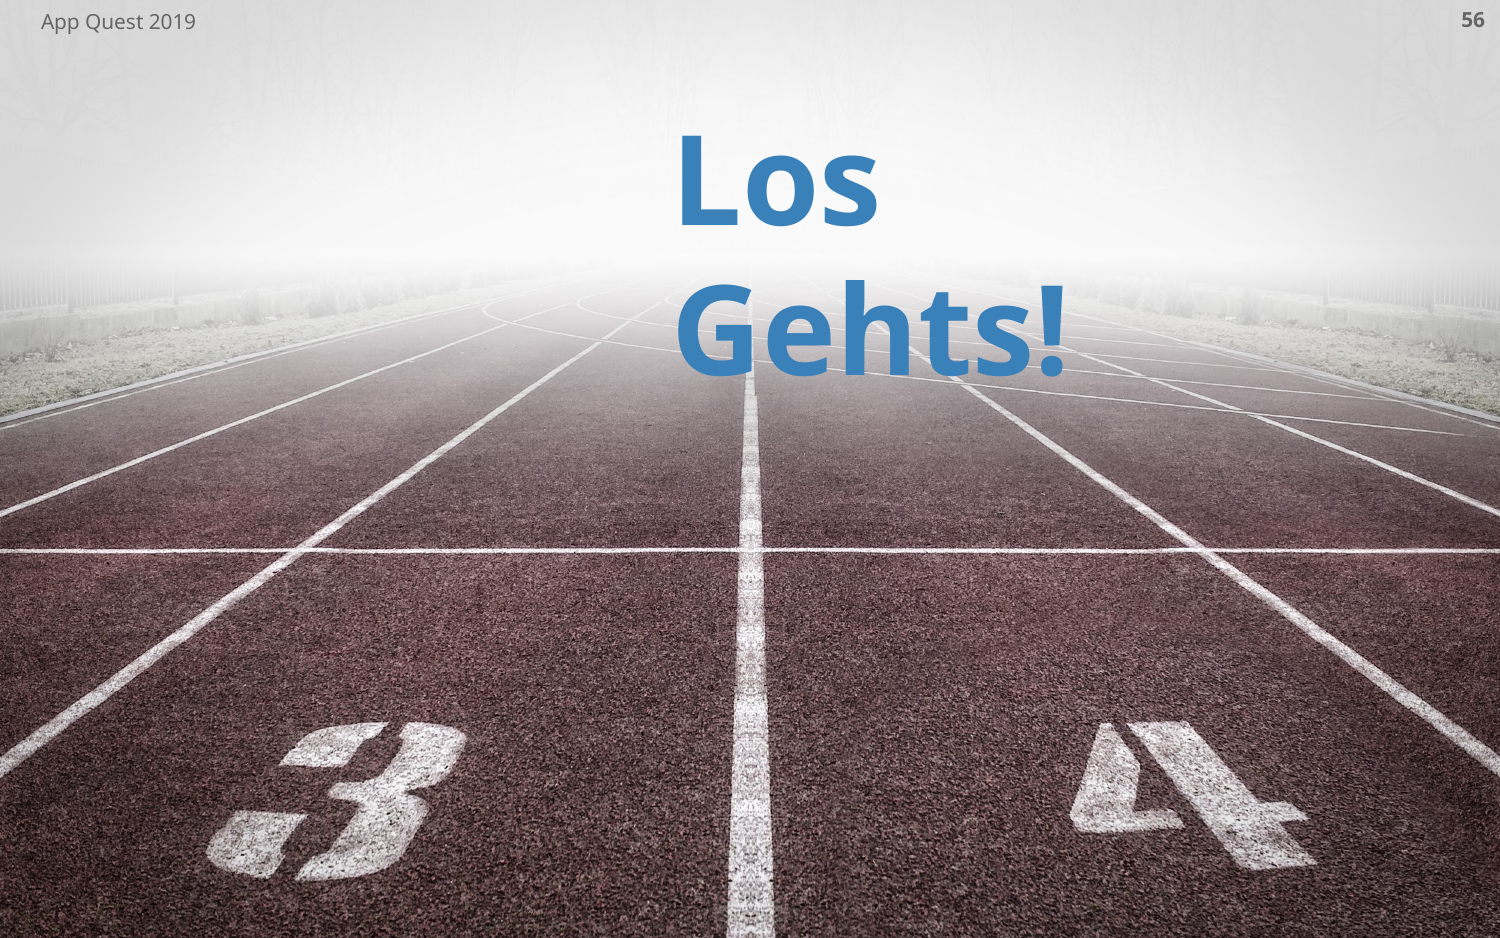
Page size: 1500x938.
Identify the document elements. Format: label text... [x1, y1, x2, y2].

slide_number ‹#› [1410, 0, 1500, 42]
picture [0, 0, 1500, 938]
title Los Gehts! [656, 99, 1319, 265]
